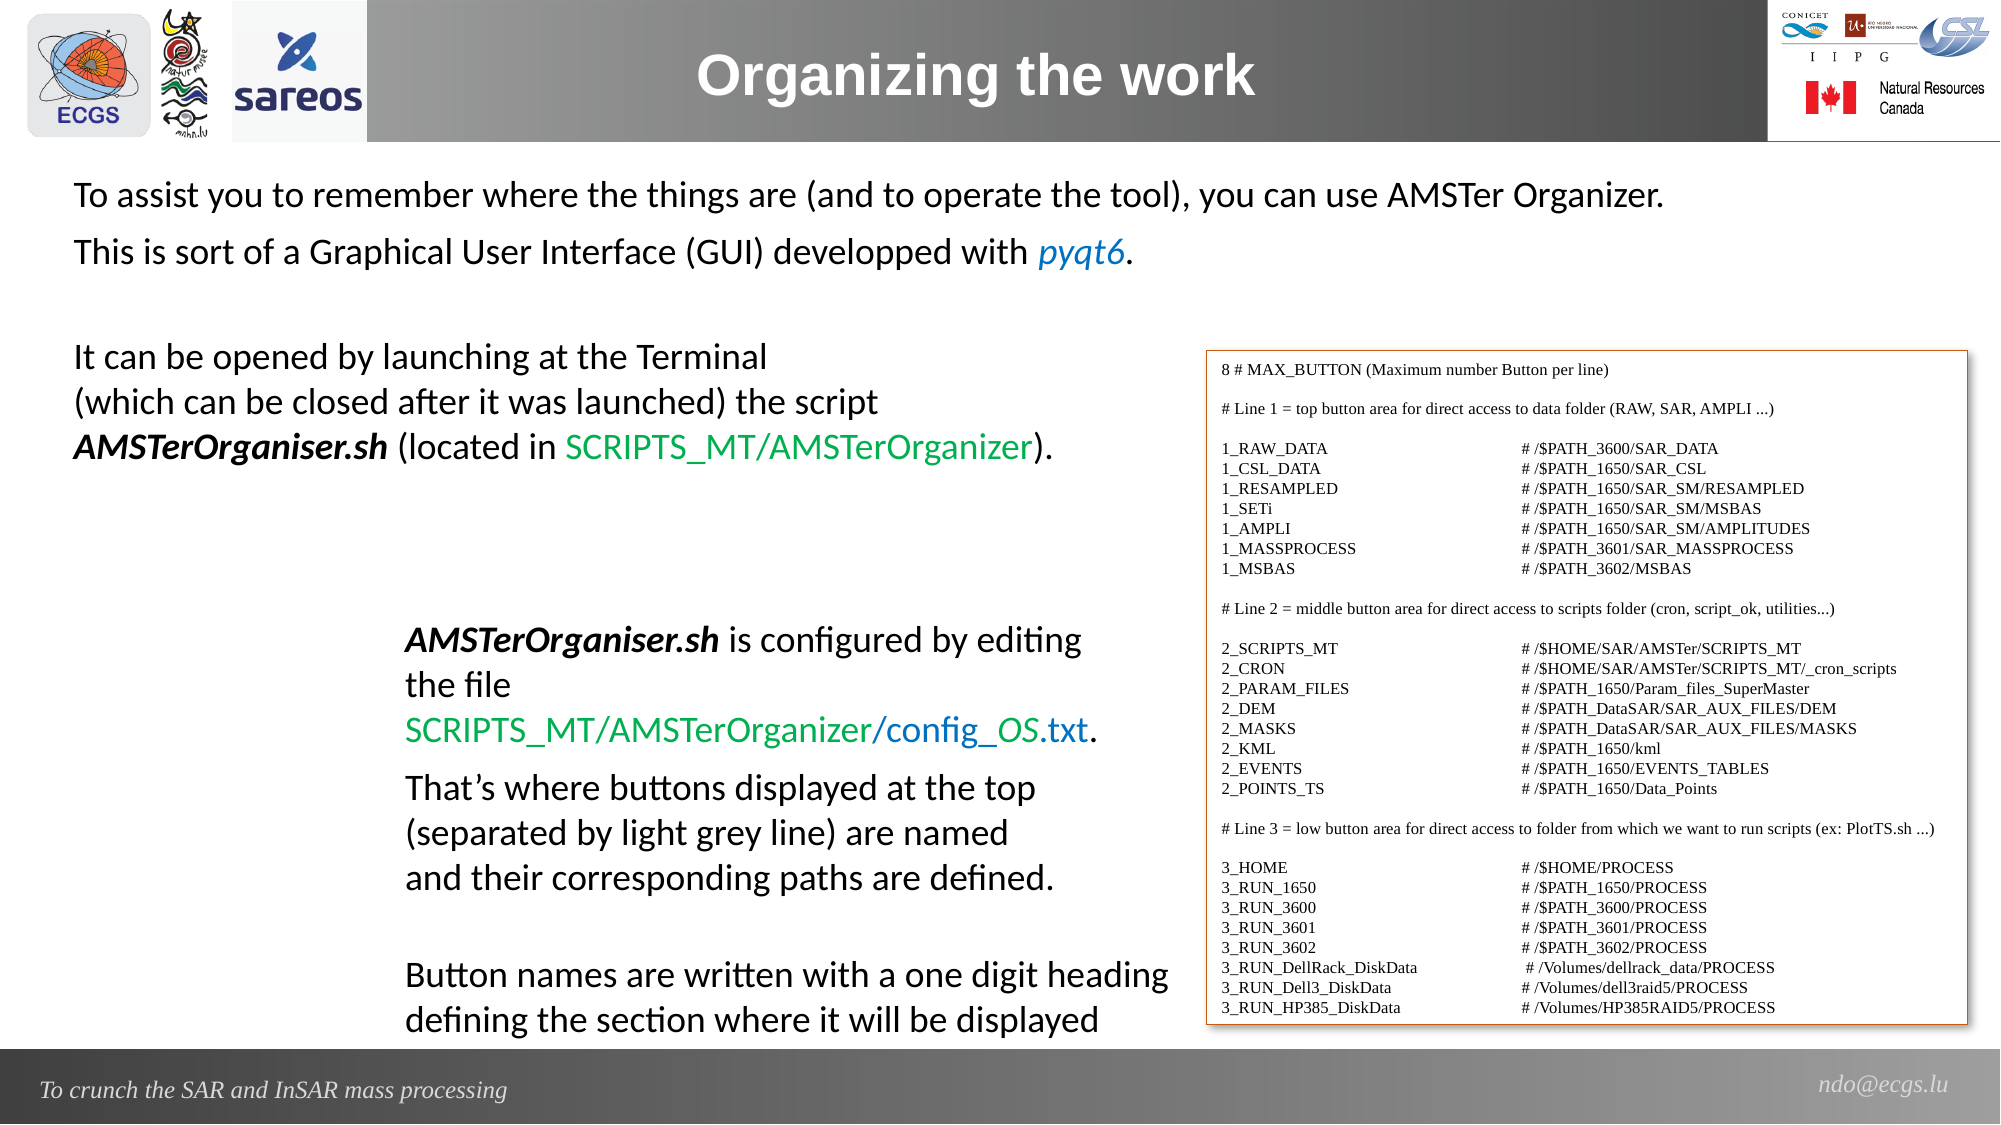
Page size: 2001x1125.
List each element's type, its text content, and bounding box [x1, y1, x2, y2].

text_box AMSTerOrganiser.sh is configured by editing the file SCRIPTS_MT/AMSTerOrganizer/config_OS.txt. That’s where buttons displayed at the top (separated by light grey line) are named and their corresponding paths are defined. Button names are written with a one digit heading defining the section where it will be displayed [390, 607, 1196, 1048]
picture [1825, 69, 1990, 120]
picture [1779, 7, 1990, 67]
text_box To assist you to remember where the things are (and to operate the tool), you can use AMSTer Organizer. This is sort of a Graphical User Interface (GUI) developped with pyqt6. It can be opened by launching at the Terminal (which can be closed after it was launched) the script AMSTerOrganiser.sh (located in SCRIPTS_MT/AMSTerOrganizer). [58, 162, 1825, 475]
text_box 8 # MAX_BUTTON (Maximum number Button per line) # Line 1 = top button area for direct access to data folder (RAW, SAR, AMPLI ...) 1_RAW_DATA # /$PATH_3600/SAR_DATA 1_CSL_DATA # /$PATH_1650/SAR_CSL 1_RESAMPLED # /$PATH_1650/SAR_SM/RESAMPLED 1_SETi # /$PATH_1650/SAR_SM/MSBAS 1_AMPLI # /$PATH_1650/SAR_SM/AMPLITUDES 1_MASSPROCESS # /$PATH_3601/SAR_MASSPROCESS 1_MSBAS # /$PATH_3602/MSBAS # Line 2 = middle button area for direct access to scripts folder (cron, script_ok, utilities...) 2_SCRIPTS_MT # /$HOME/SAR/AMSTer/SCRIPTS_MT 2_CRON # /$HOME/SAR/AMSTer/SCRIPTS_MT/_cron_scripts 2_PARAM_FILES # /$PATH_1650/Param_files_SuperMaster 2_DEM # /$PATH_DataSAR/SAR_AUX_FILES/DEM 2_MASKS # /$PATH_DataSAR/SAR_AUX_FILES/MASKS 2_KML # /$PATH_1650/kml 2_EVENTS # /$PATH_1650/EVENTS_TABLES 2_POINTS_TS # /$PATH_1650/Data_Points # Line 3 = low button area for direct access to folder from which we want to run scripts (ex: PlotTS.sh ...) 3_HOME # /$HOME/PROCESS 3_RUN_1650 # /$PATH_1650/PROCESS 3_RUN_3600 # /$PATH_3600/PROCESS 3_RUN_3601 # /$PATH_3601/PROCESS 3_RUN_3602 # /$PATH_3602/PROCESS 3_RUN_DellRack_DiskData # /Volumes/dellrack_data/PROCESS 3_RUN_Dell3_DiskData # /Volumes/dell3raid5/PROCESS 3_RUN_HP385_DiskData # /Volumes/HP385RAID5/PROCESS [1206, 350, 1968, 1025]
text_box Organizing the work [128, 10, 1825, 135]
picture [154, 135, 214, 139]
